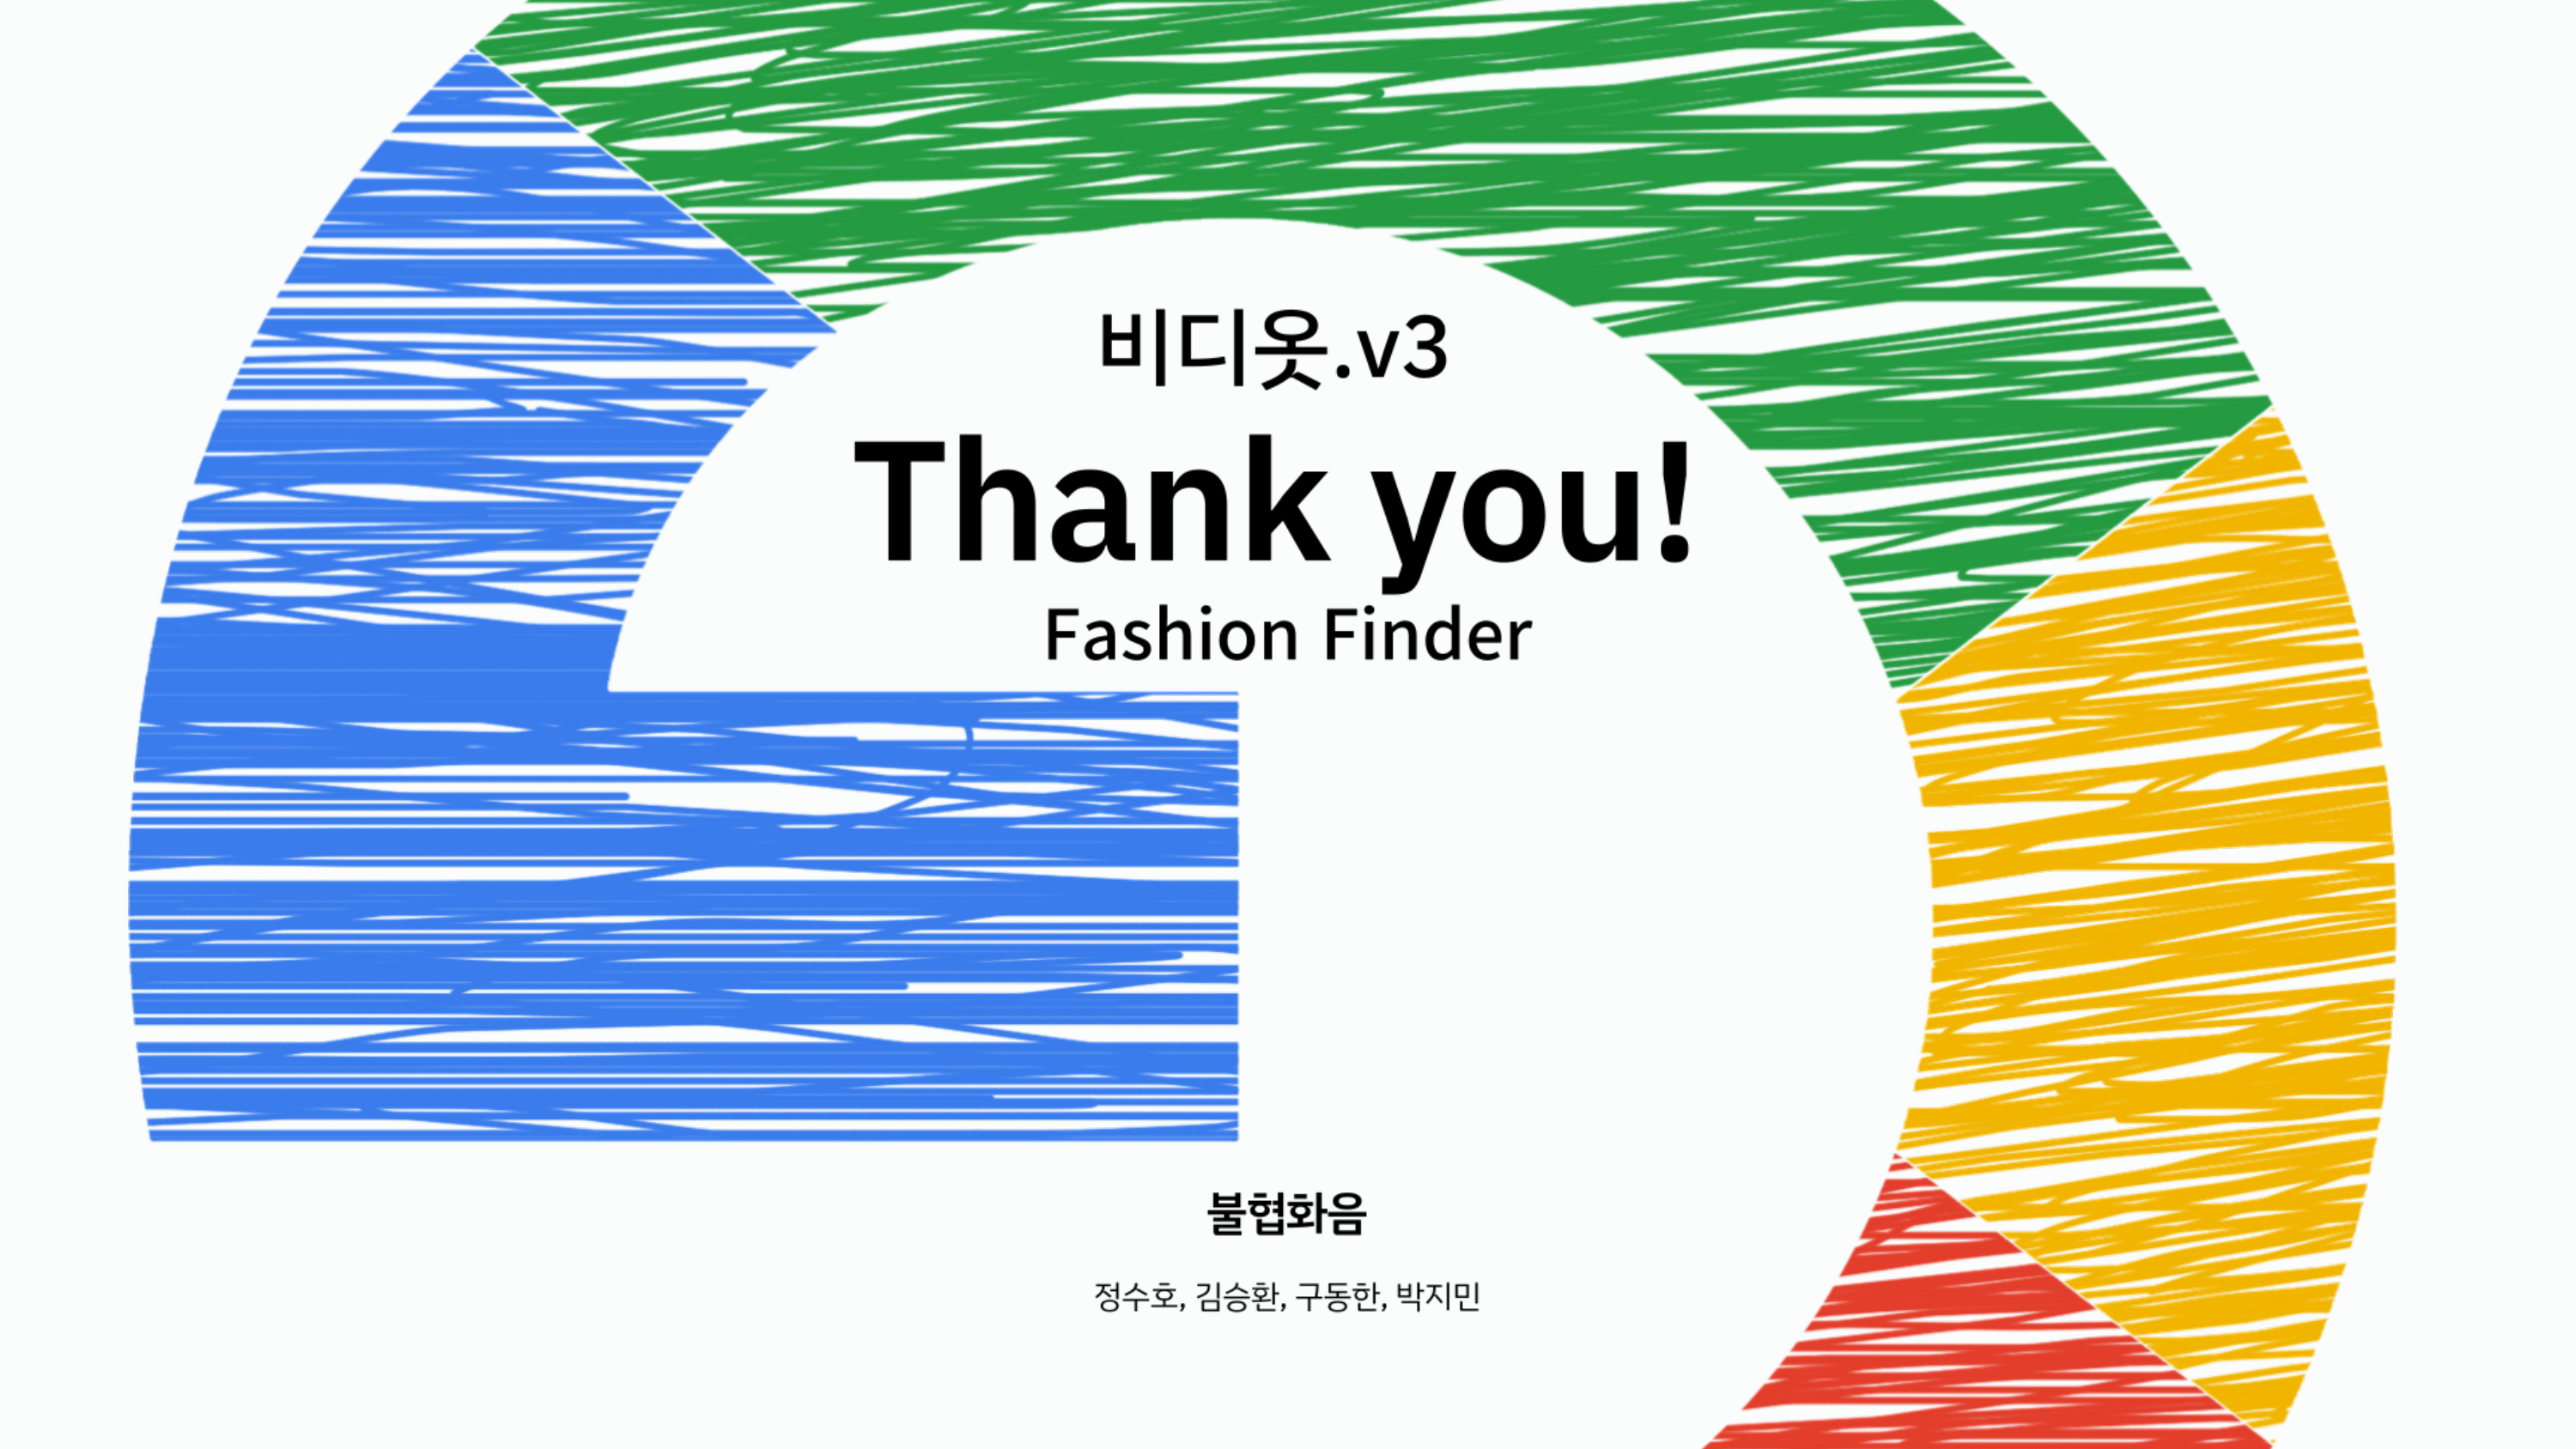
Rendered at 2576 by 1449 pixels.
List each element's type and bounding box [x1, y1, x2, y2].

picture [456, 239, 1905, 796]
text_box [8, 0, 2576, 1449]
picture [827, 1158, 1596, 1353]
